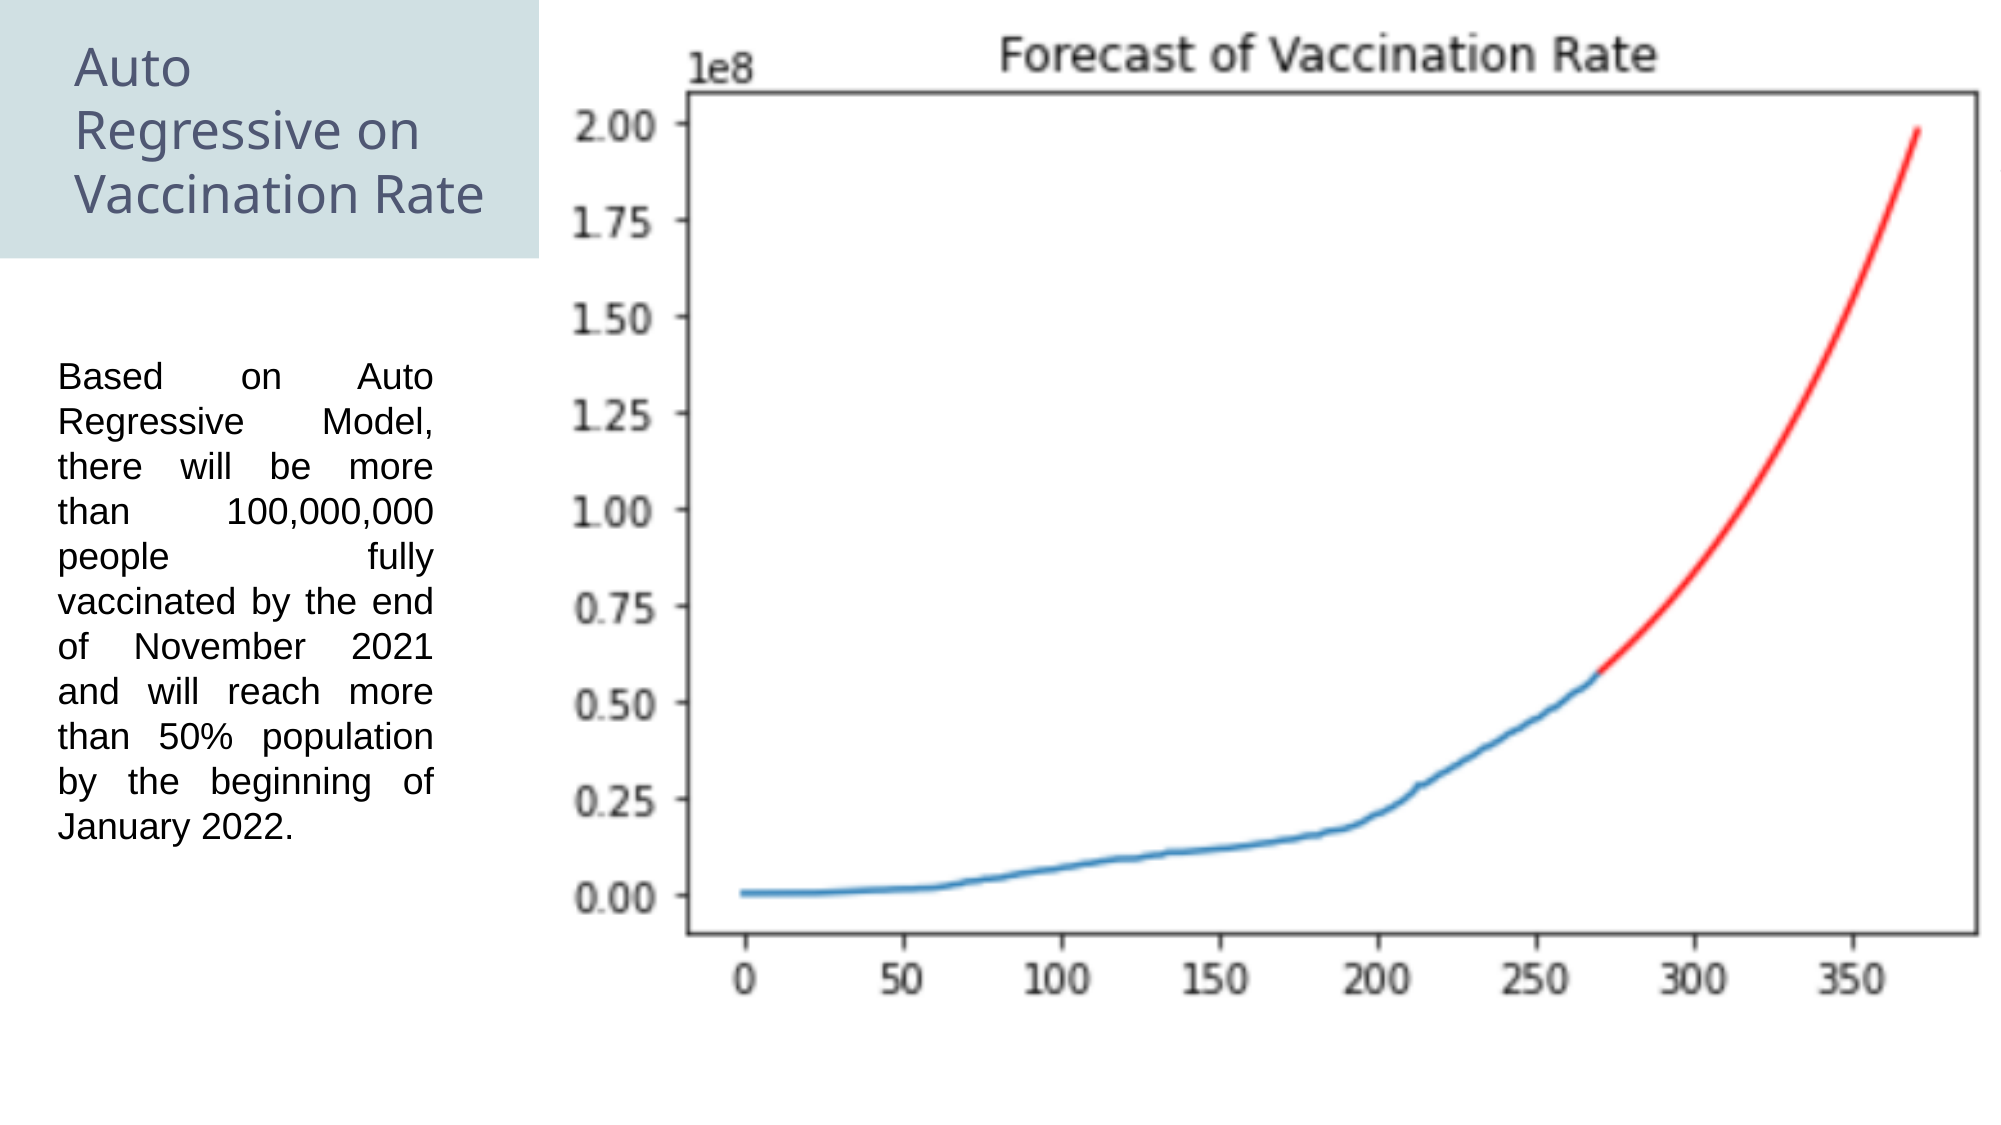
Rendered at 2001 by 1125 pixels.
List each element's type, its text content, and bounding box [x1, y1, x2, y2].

text_box Based on Auto Regressive Model, there will be more than 100,000,000 people fully vaccinated by the end of November 2021 and will reach more than 50% population by the beginning of January 2022. [37, 331, 455, 970]
title Auto Regressive on Vaccination Rate [59, 17, 534, 240]
picture [539, 0, 2000, 1042]
